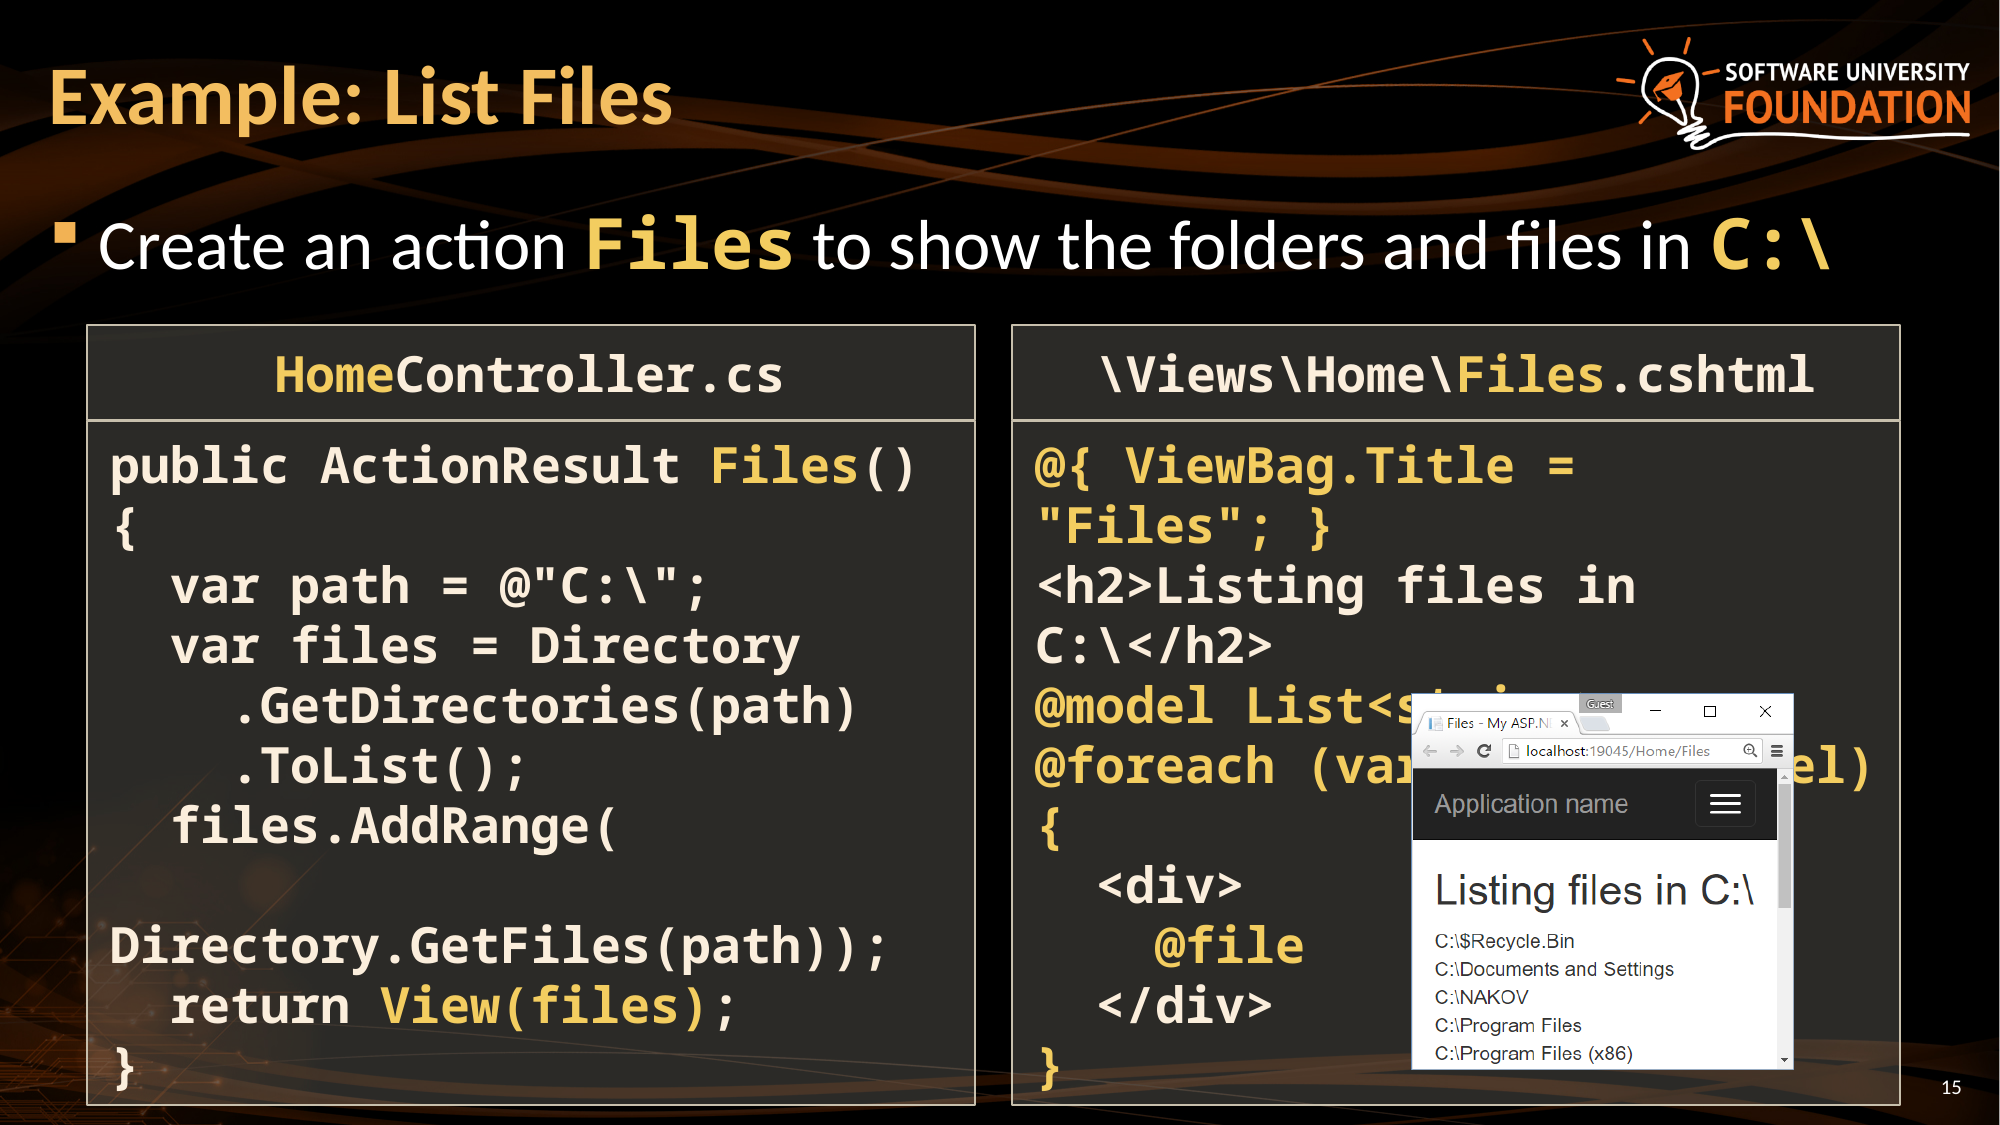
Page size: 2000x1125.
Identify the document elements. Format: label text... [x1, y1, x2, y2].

title Example: List Files [30, 6, 1602, 189]
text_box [1012, 324, 1900, 991]
list Create an action Files to show the folders and files in C:\ [31, 188, 1968, 1103]
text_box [87, 324, 975, 1052]
picture [0, 0, 2000, 1125]
